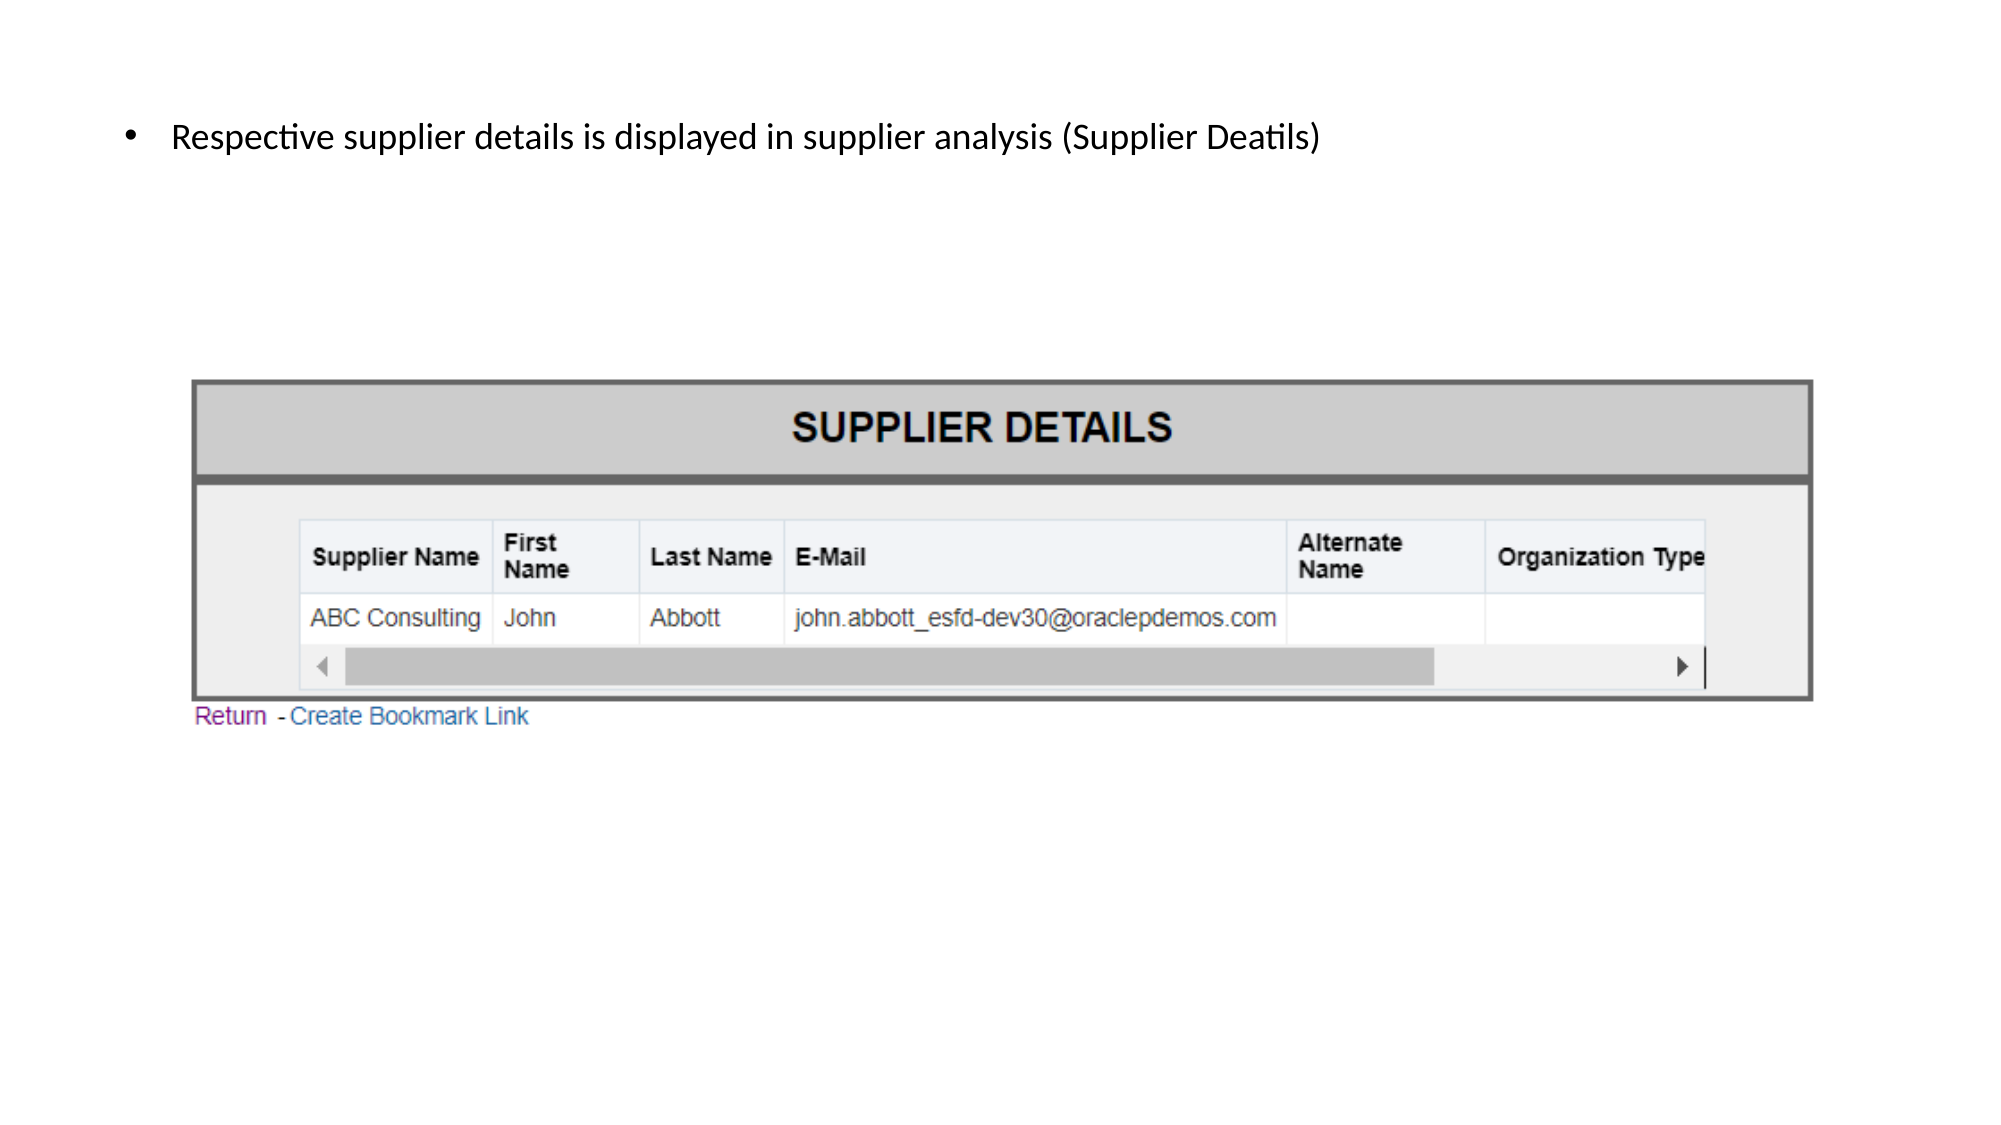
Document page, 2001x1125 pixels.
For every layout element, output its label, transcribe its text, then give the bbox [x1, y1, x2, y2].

text_box Respective supplier details is displayed in supplier analysis (Supplier Deatils) [109, 105, 1338, 165]
picture [168, 358, 1832, 767]
